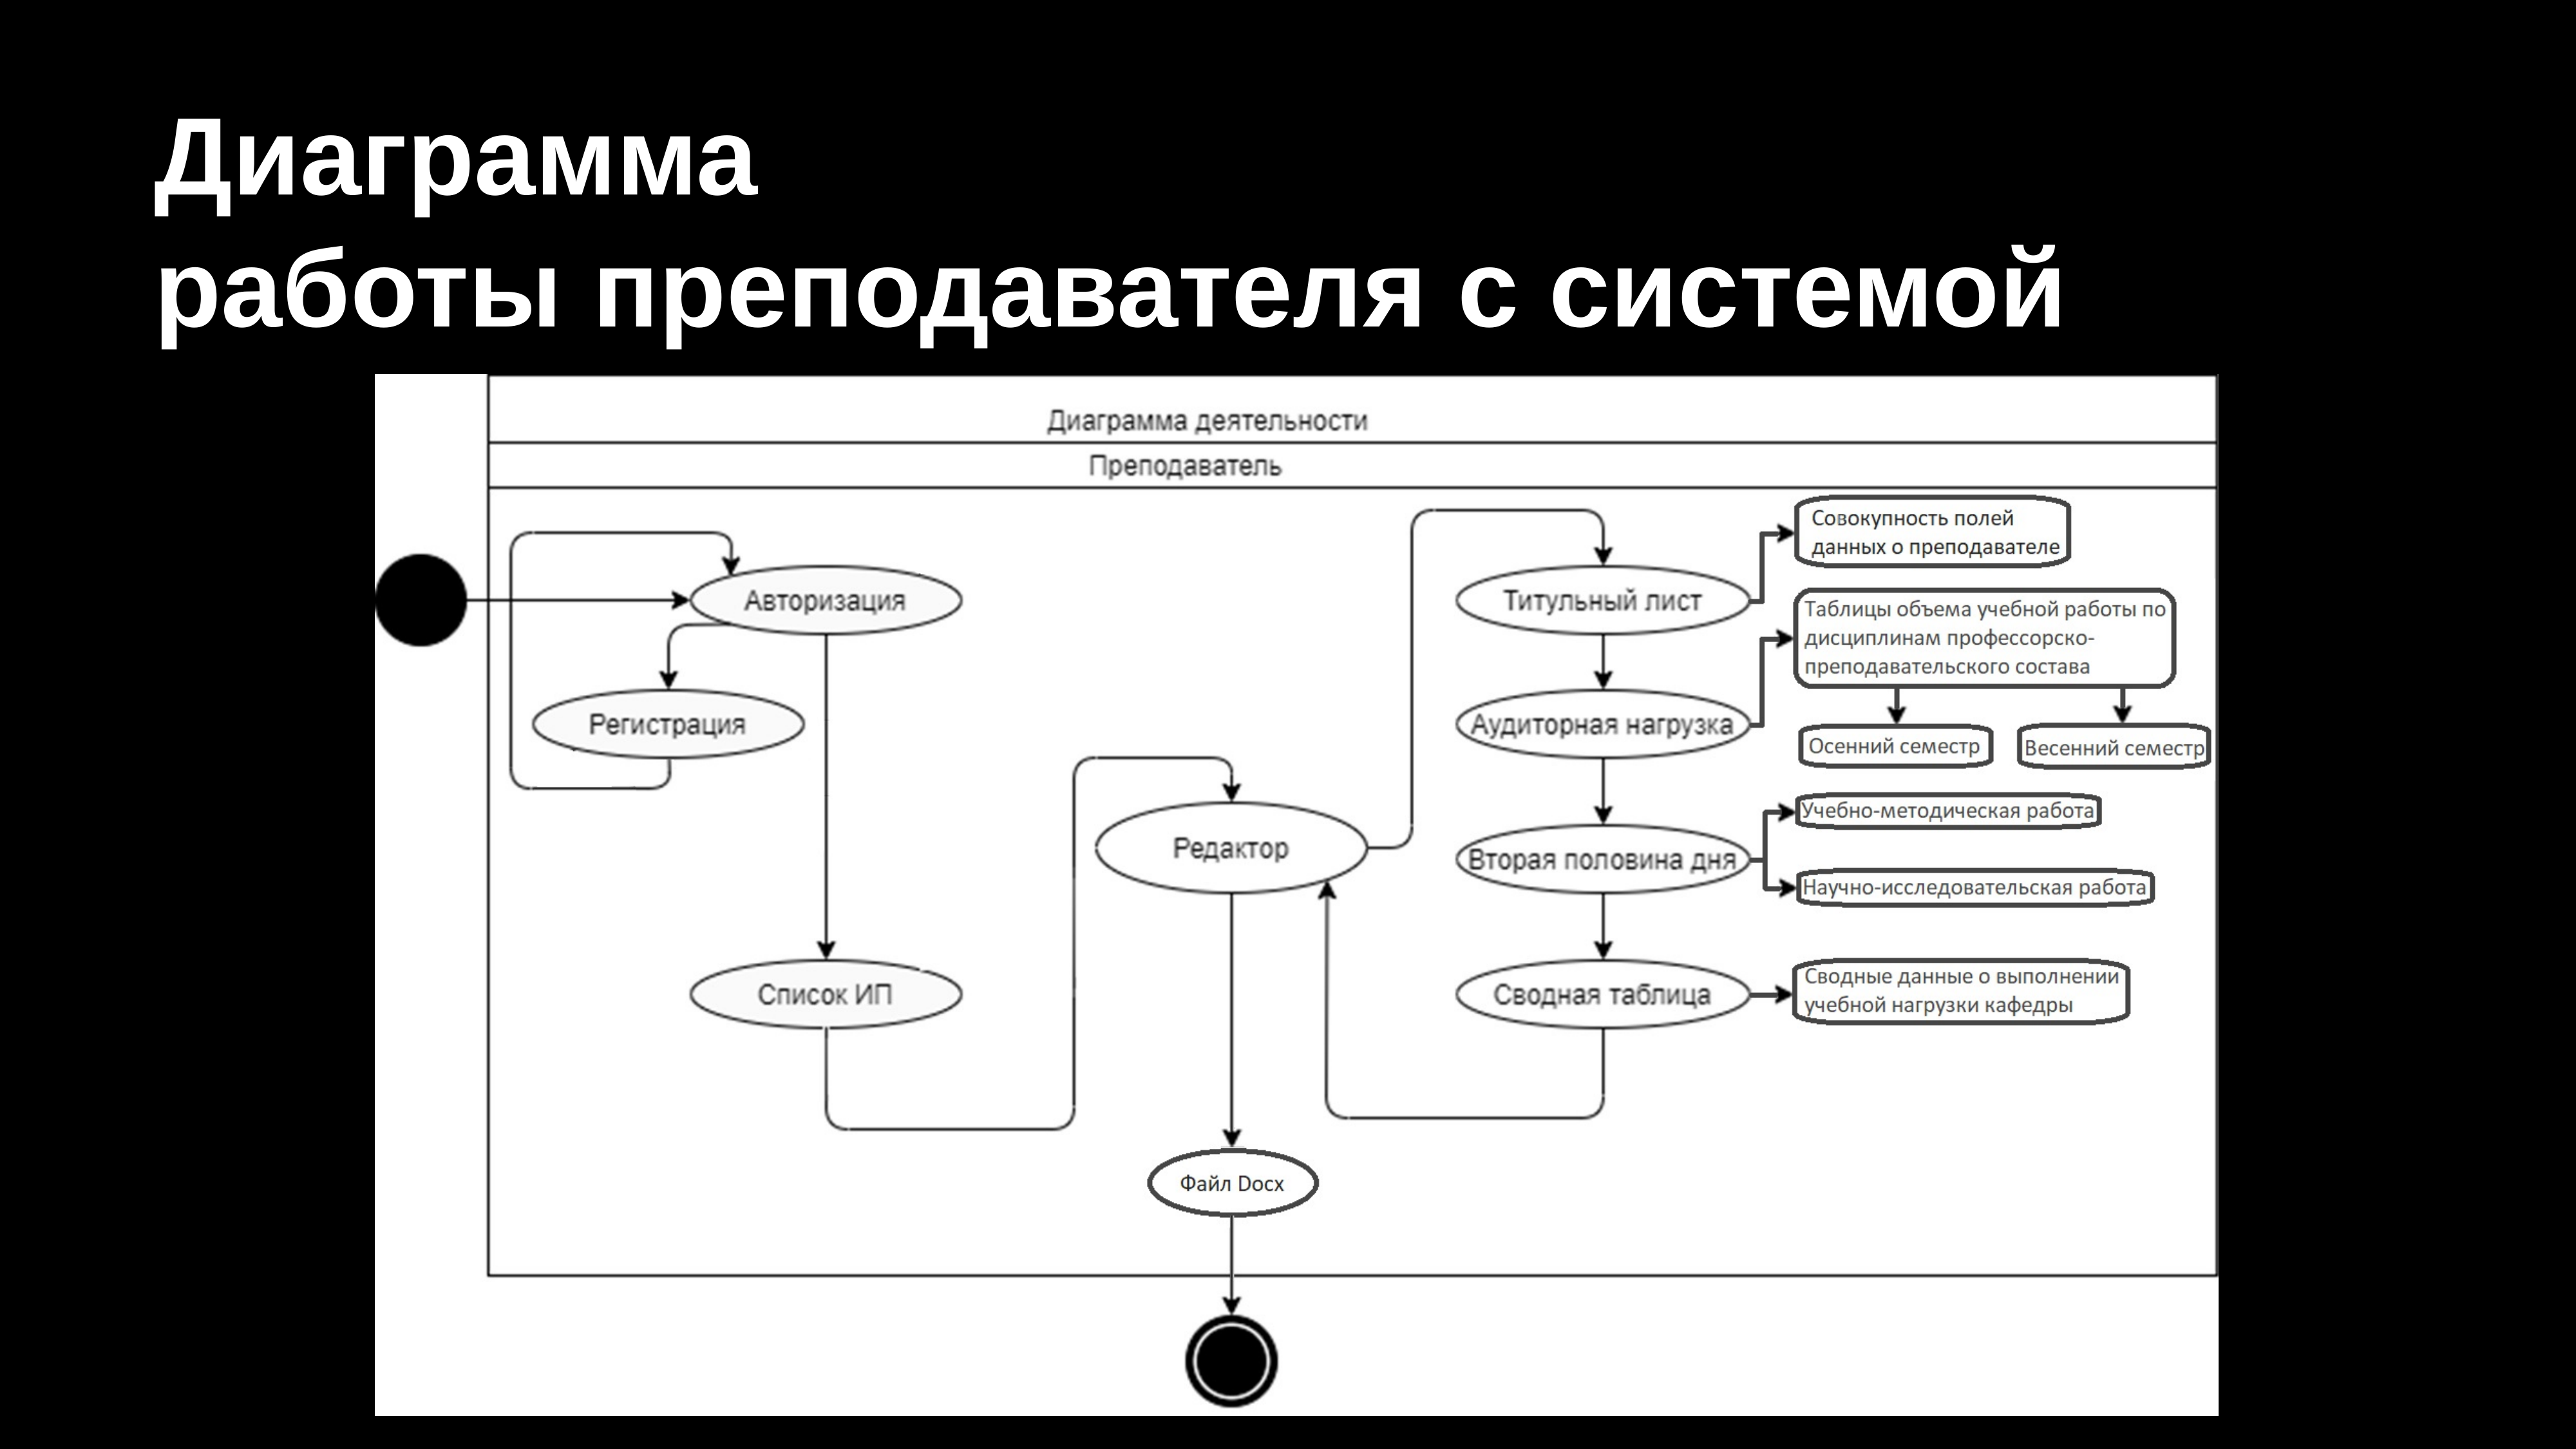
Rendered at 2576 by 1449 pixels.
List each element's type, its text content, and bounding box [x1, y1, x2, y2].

title Диаграмма работы преподавателя с системой [149, 85, 2576, 354]
picture [375, 374, 2219, 1416]
